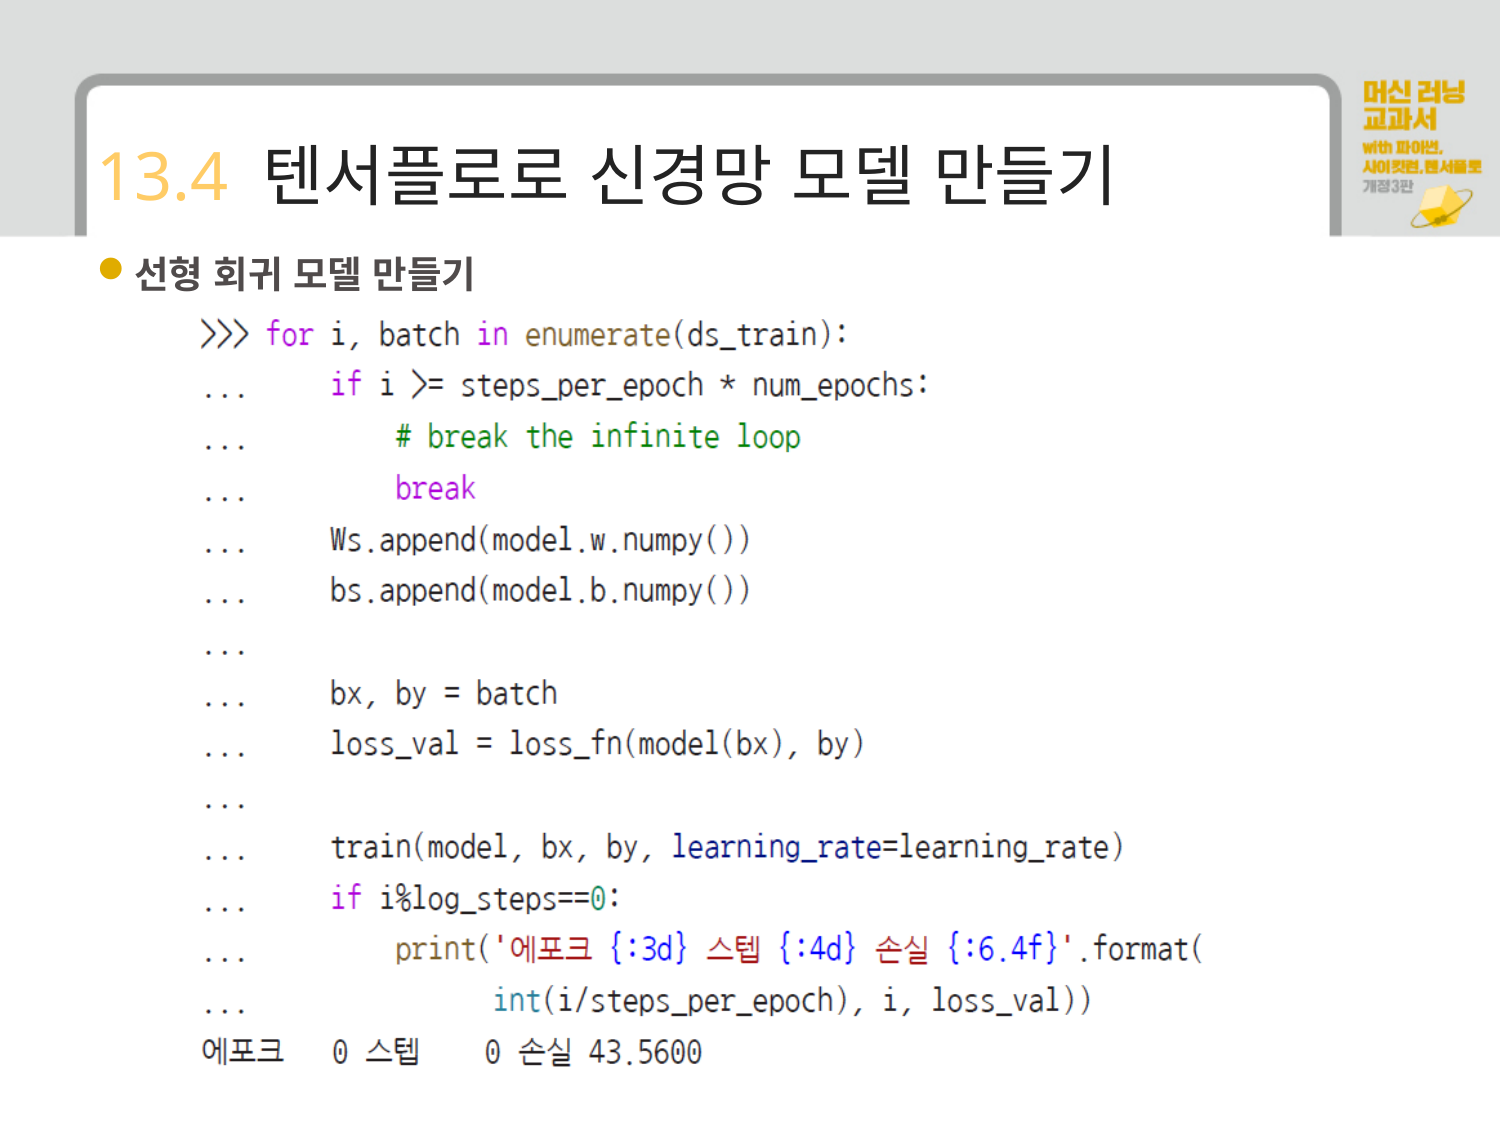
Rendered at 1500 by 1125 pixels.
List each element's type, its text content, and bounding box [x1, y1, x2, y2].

picture [0, 0, 1500, 1125]
title 13.4 텐서플로로 신경망 모델 만들기 [81, 90, 1412, 222]
list 선형 회귀 모델 만들기 [81, 239, 1412, 1054]
